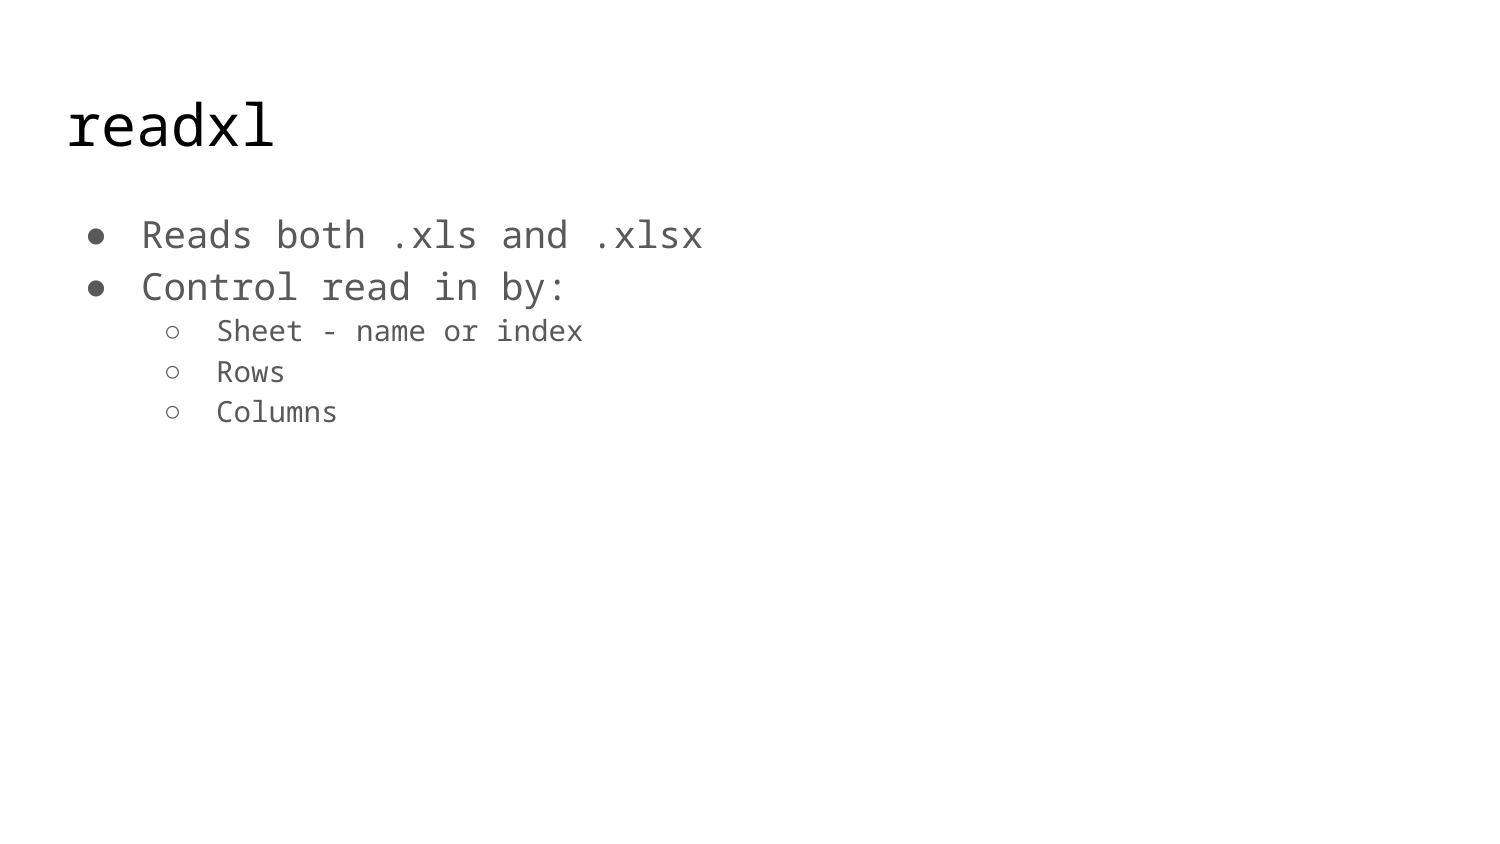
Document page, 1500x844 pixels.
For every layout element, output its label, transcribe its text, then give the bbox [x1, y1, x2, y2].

list Reads both .xls and .xlsx Control read in by: Sheet - name or index Rows Columns [51, 189, 1449, 750]
title readxl [51, 72, 1449, 167]
